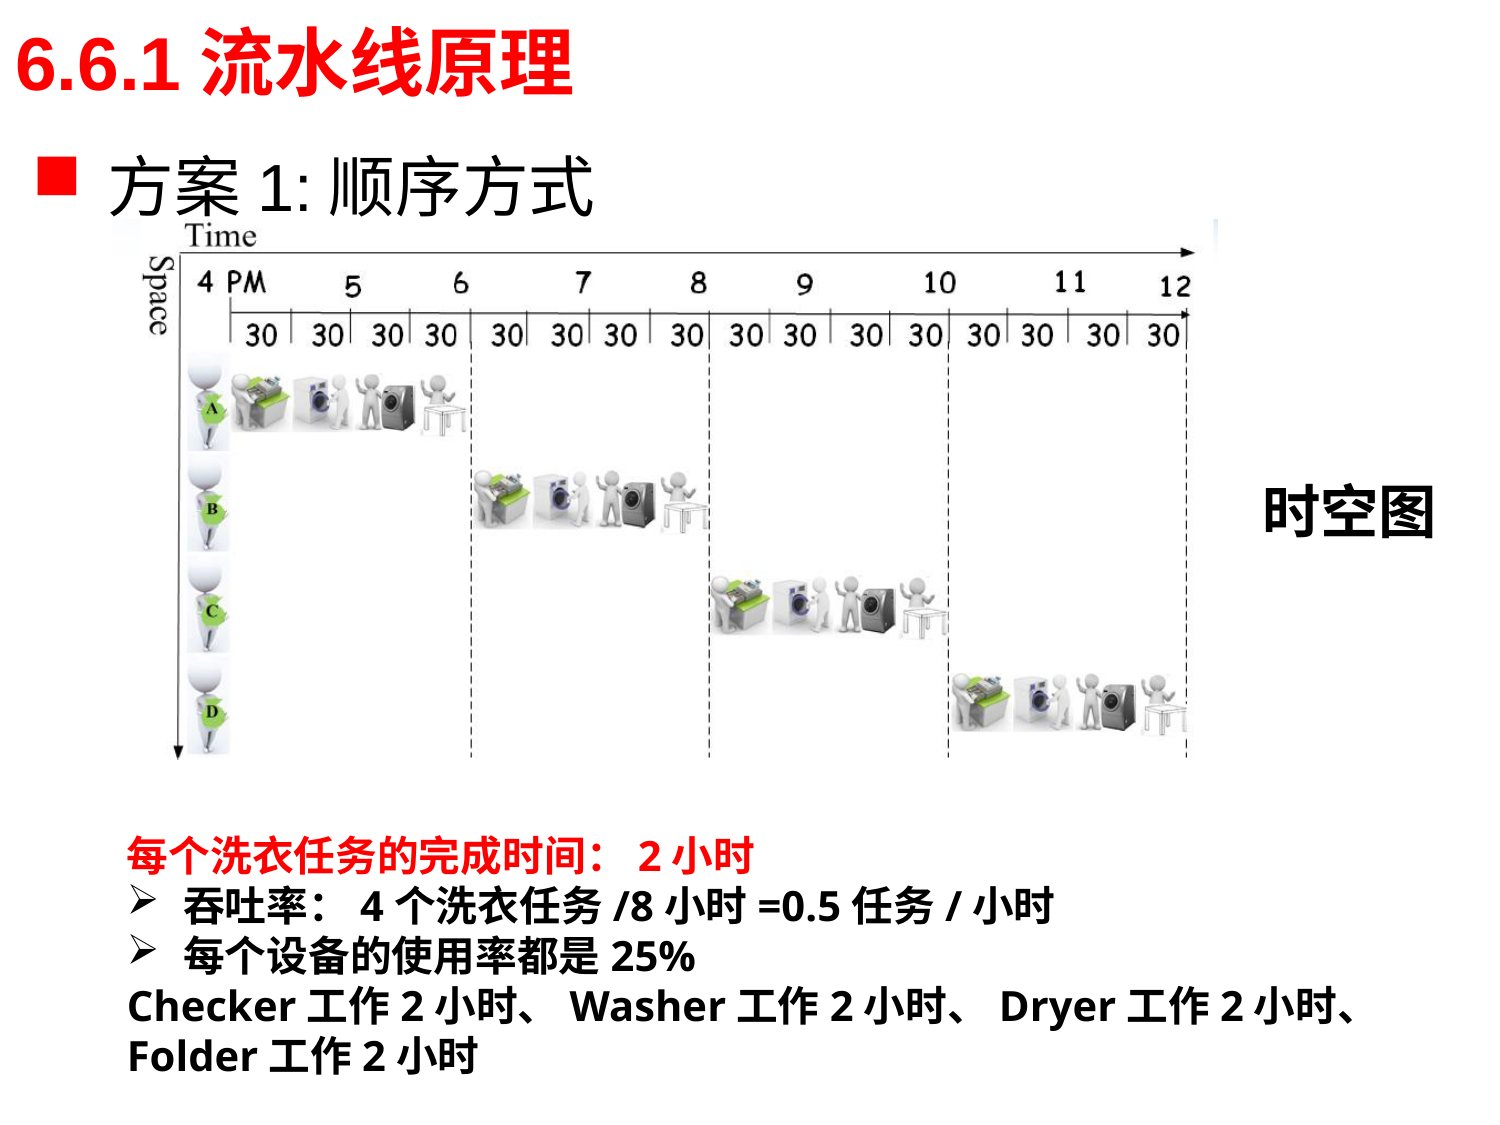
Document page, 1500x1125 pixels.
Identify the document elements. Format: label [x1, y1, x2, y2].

title [0, 0, 1282, 121]
text_box [112, 822, 1400, 1088]
picture [111, 219, 1219, 772]
text_box [1247, 468, 1452, 553]
list [17, 137, 1447, 988]
